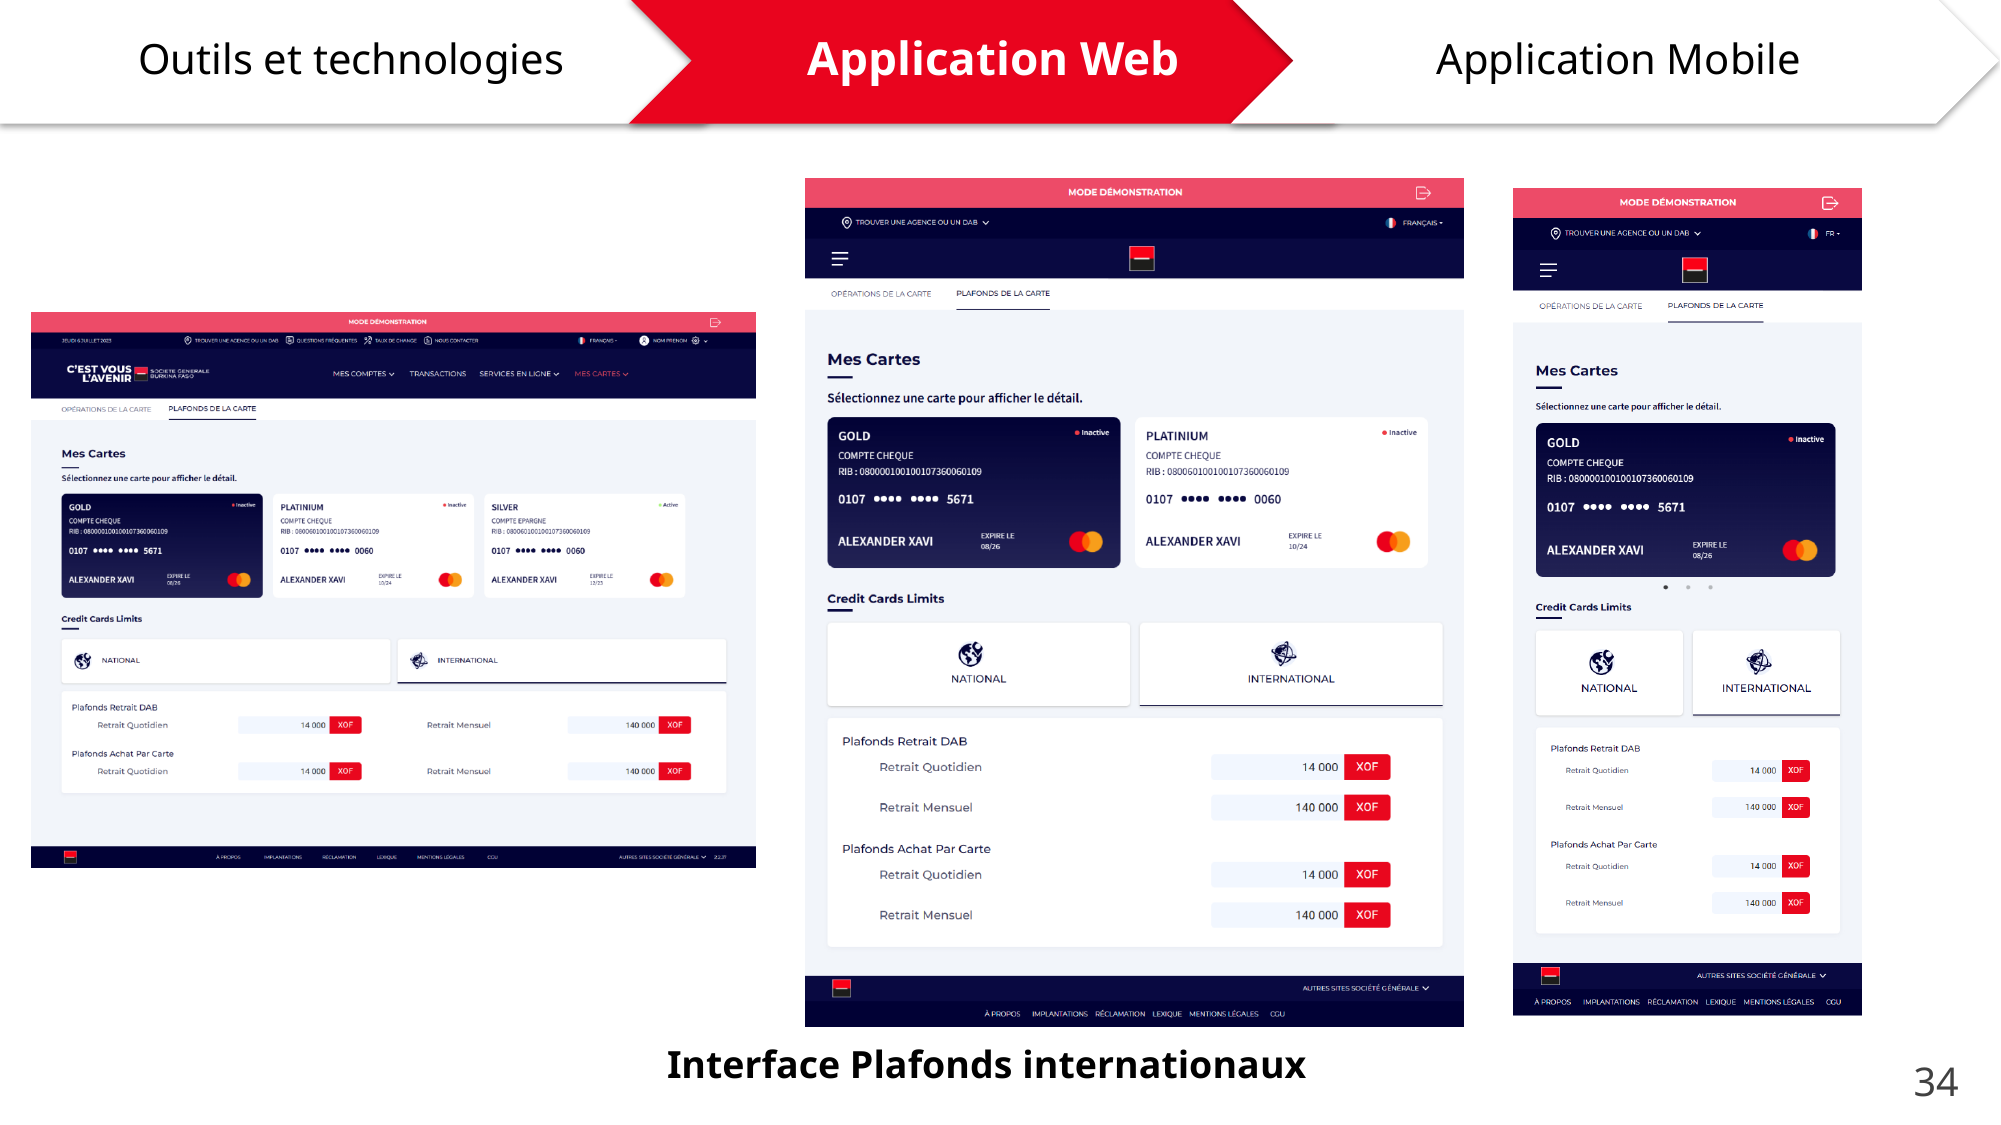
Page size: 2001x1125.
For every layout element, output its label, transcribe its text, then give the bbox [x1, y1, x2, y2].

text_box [0, 0, 2000, 124]
picture [805, 177, 1464, 1028]
slide_number 34 [1904, 1049, 1968, 1114]
text_box Interface Plafonds internationaux [442, 1034, 1532, 1092]
picture [31, 311, 756, 868]
picture [1513, 188, 1862, 1017]
